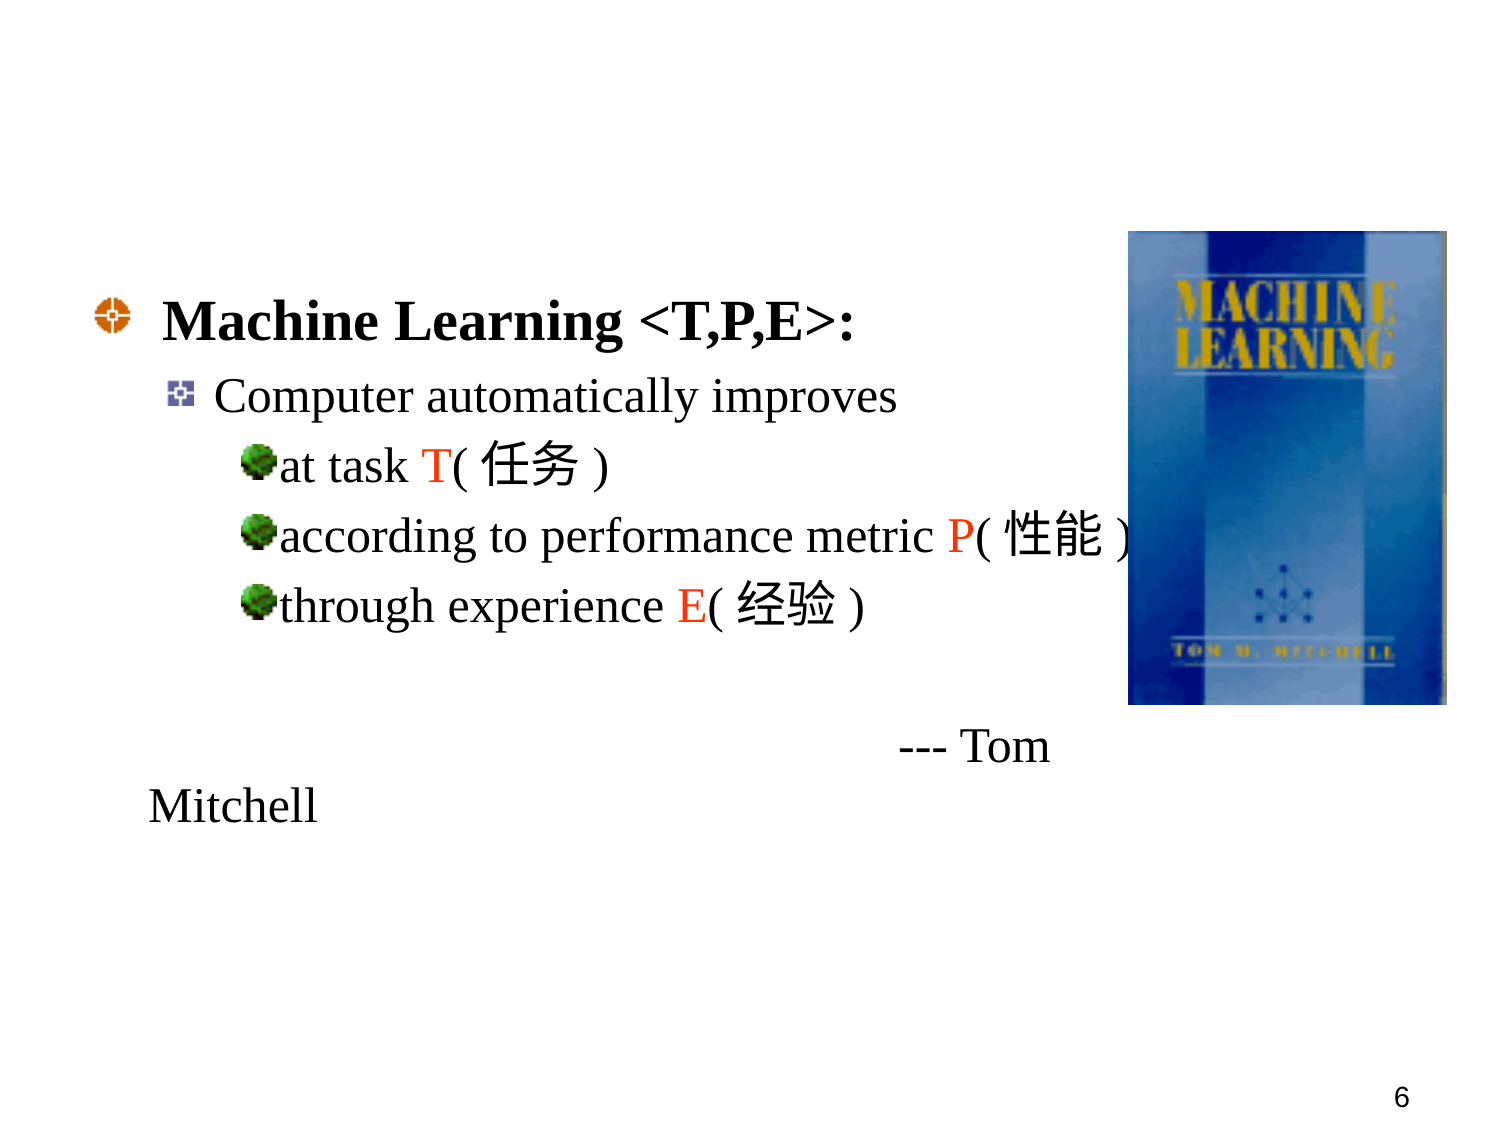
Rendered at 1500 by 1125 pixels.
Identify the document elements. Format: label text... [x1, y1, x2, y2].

picture [166, 379, 194, 406]
list Machine Learning <T,P,E>: Computer automatically improves at task T(任务) according to performance metric P(性能) through experience E(经验) --- Tom Mitchell [76, 274, 1223, 1095]
picture [91, 296, 133, 338]
picture [241, 584, 277, 620]
picture [1128, 231, 1447, 705]
picture [241, 444, 277, 480]
slide_number 6 [891, 1070, 1426, 1106]
picture [241, 514, 277, 550]
